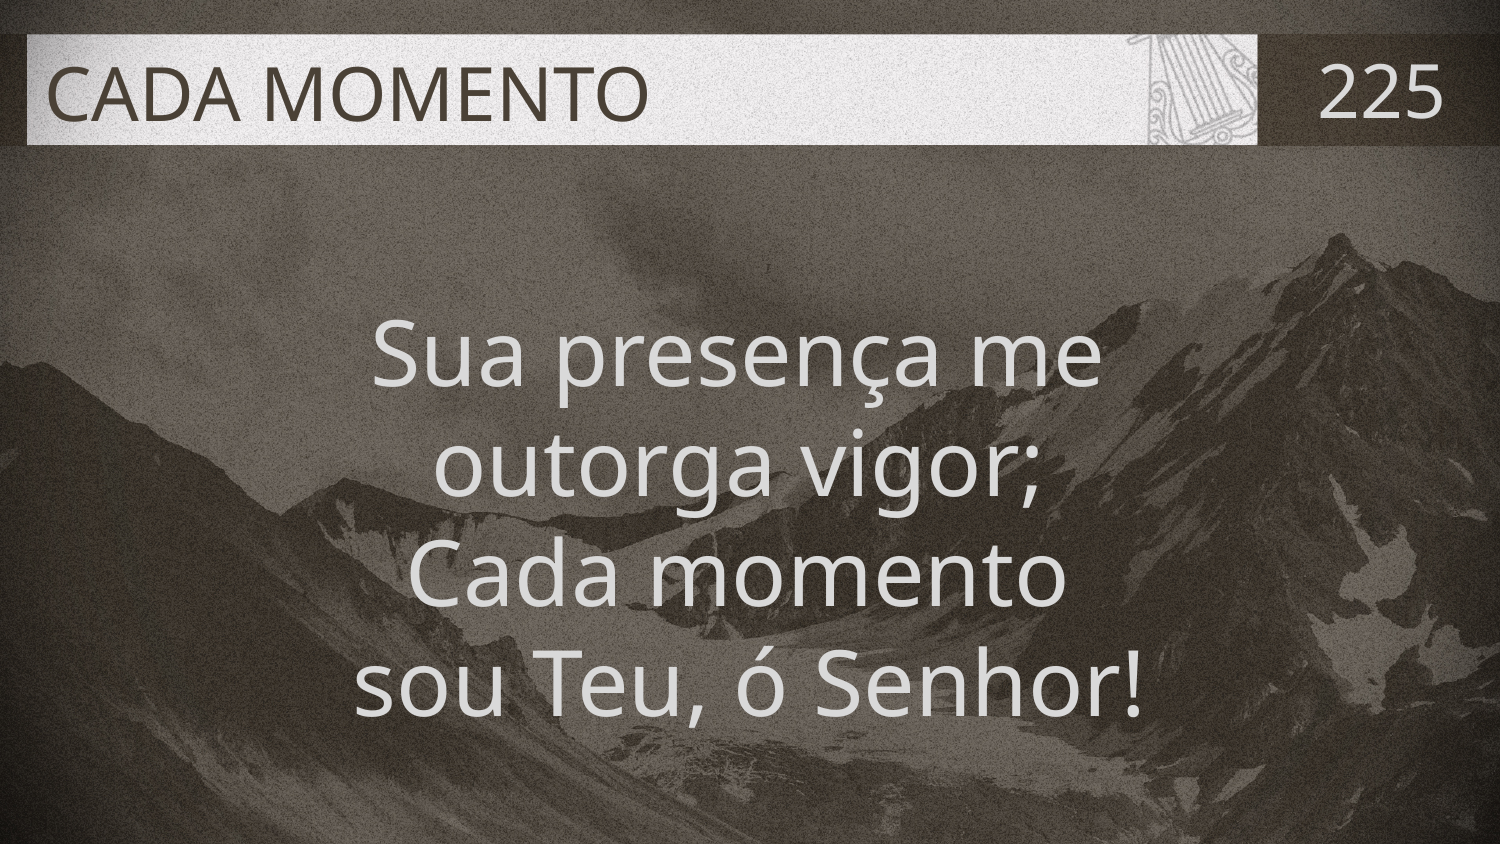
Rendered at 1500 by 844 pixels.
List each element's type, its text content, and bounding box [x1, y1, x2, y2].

list 225 [1281, 36, 1483, 143]
title CADA MOMENTO [29, 33, 1258, 151]
picture [0, 0, 1500, 185]
list Sua presença me outorga vigor; Cada momento sou Teu, ó Senhor! [0, 185, 1500, 844]
